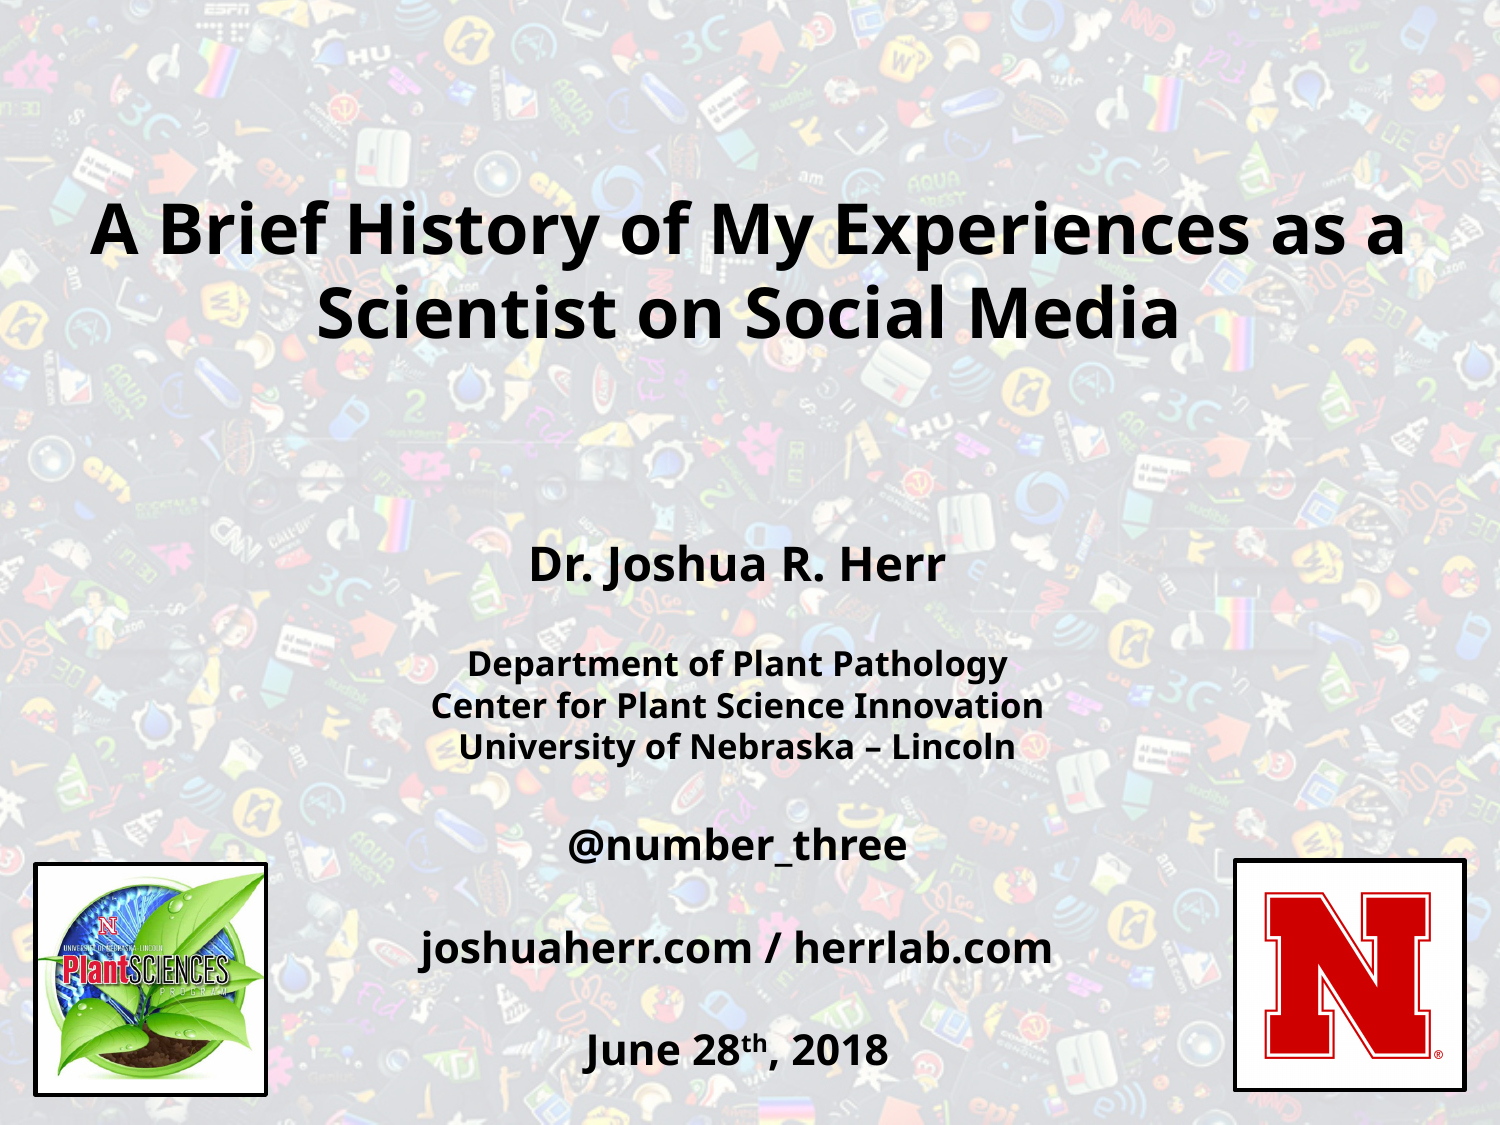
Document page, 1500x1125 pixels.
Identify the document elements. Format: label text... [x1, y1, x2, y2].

picture [1236, 862, 1463, 1089]
list Dr. Joshua R. Herr Department of Plant Pathology Center for Plant Science Innovation University of Nebraska – Lincoln @number_three joshuaherr.com / herrlab.com June 28th, 2018 [62, 525, 1413, 1089]
picture [37, 866, 264, 1093]
title A Brief History of My Experiences as a Scientist on Social Media [62, 174, 1438, 363]
